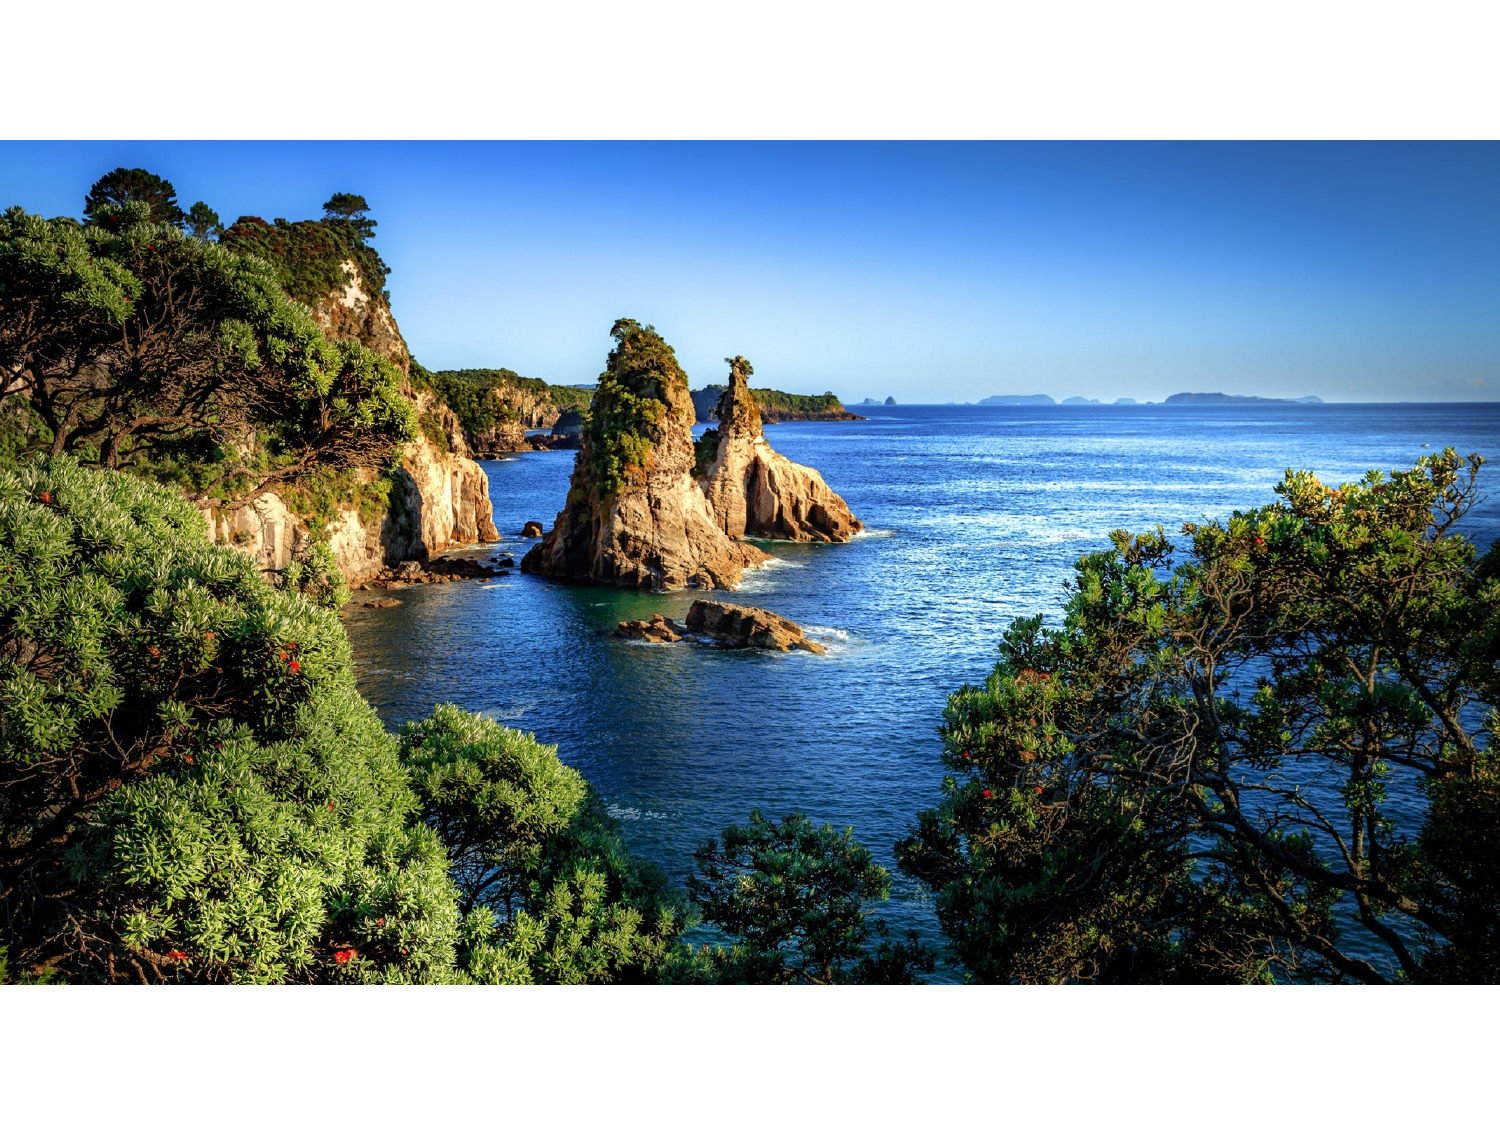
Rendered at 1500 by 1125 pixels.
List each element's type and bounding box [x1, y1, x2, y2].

picture [0, 140, 1500, 985]
